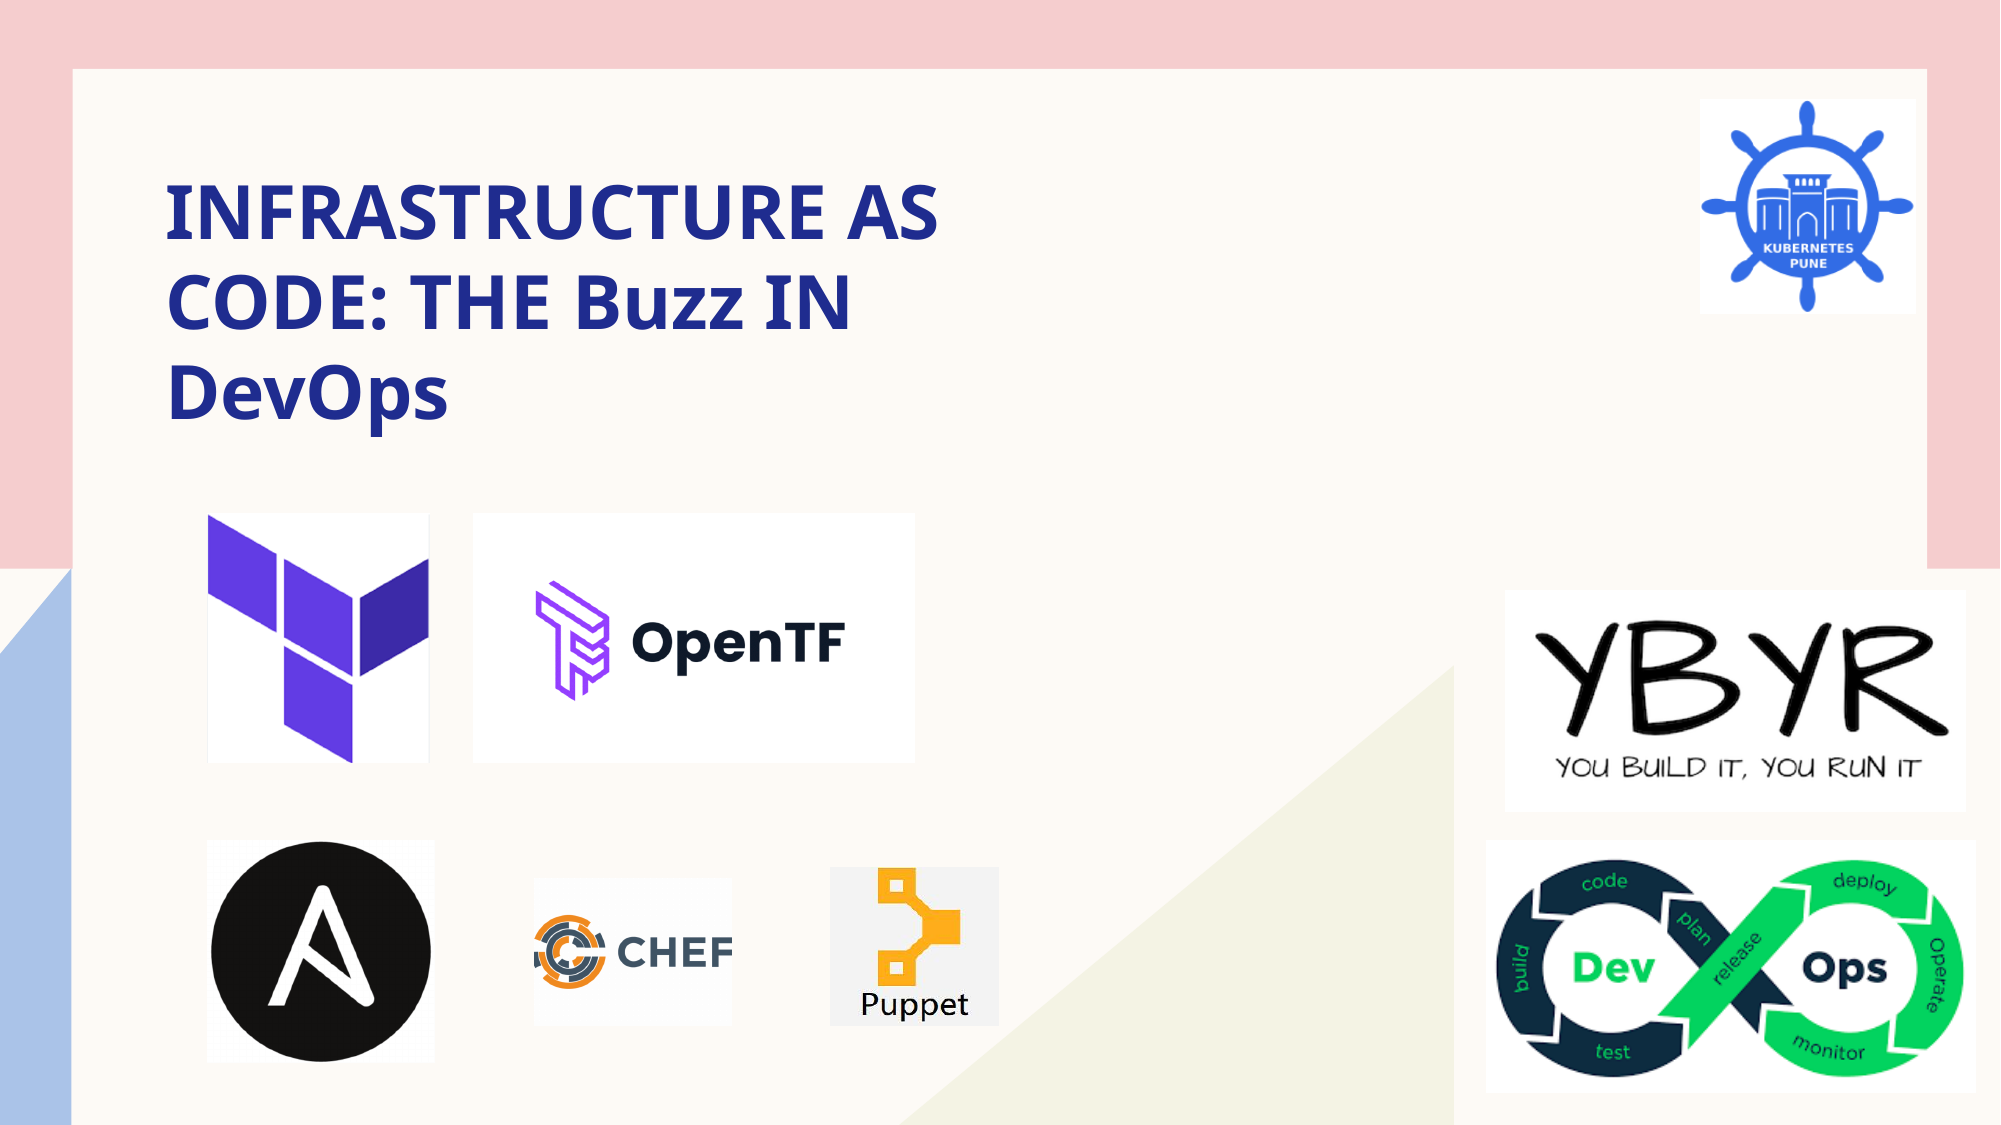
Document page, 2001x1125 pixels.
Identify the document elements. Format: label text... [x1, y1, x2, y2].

title Infrastructure as Code: The Buzz in DevOps [150, 138, 973, 435]
picture [207, 840, 435, 1063]
picture [473, 513, 915, 763]
picture [830, 867, 999, 1026]
picture [207, 513, 430, 763]
picture [1486, 840, 1976, 1093]
picture [1700, 99, 1916, 314]
picture [1504, 590, 1966, 812]
picture [534, 878, 732, 1026]
